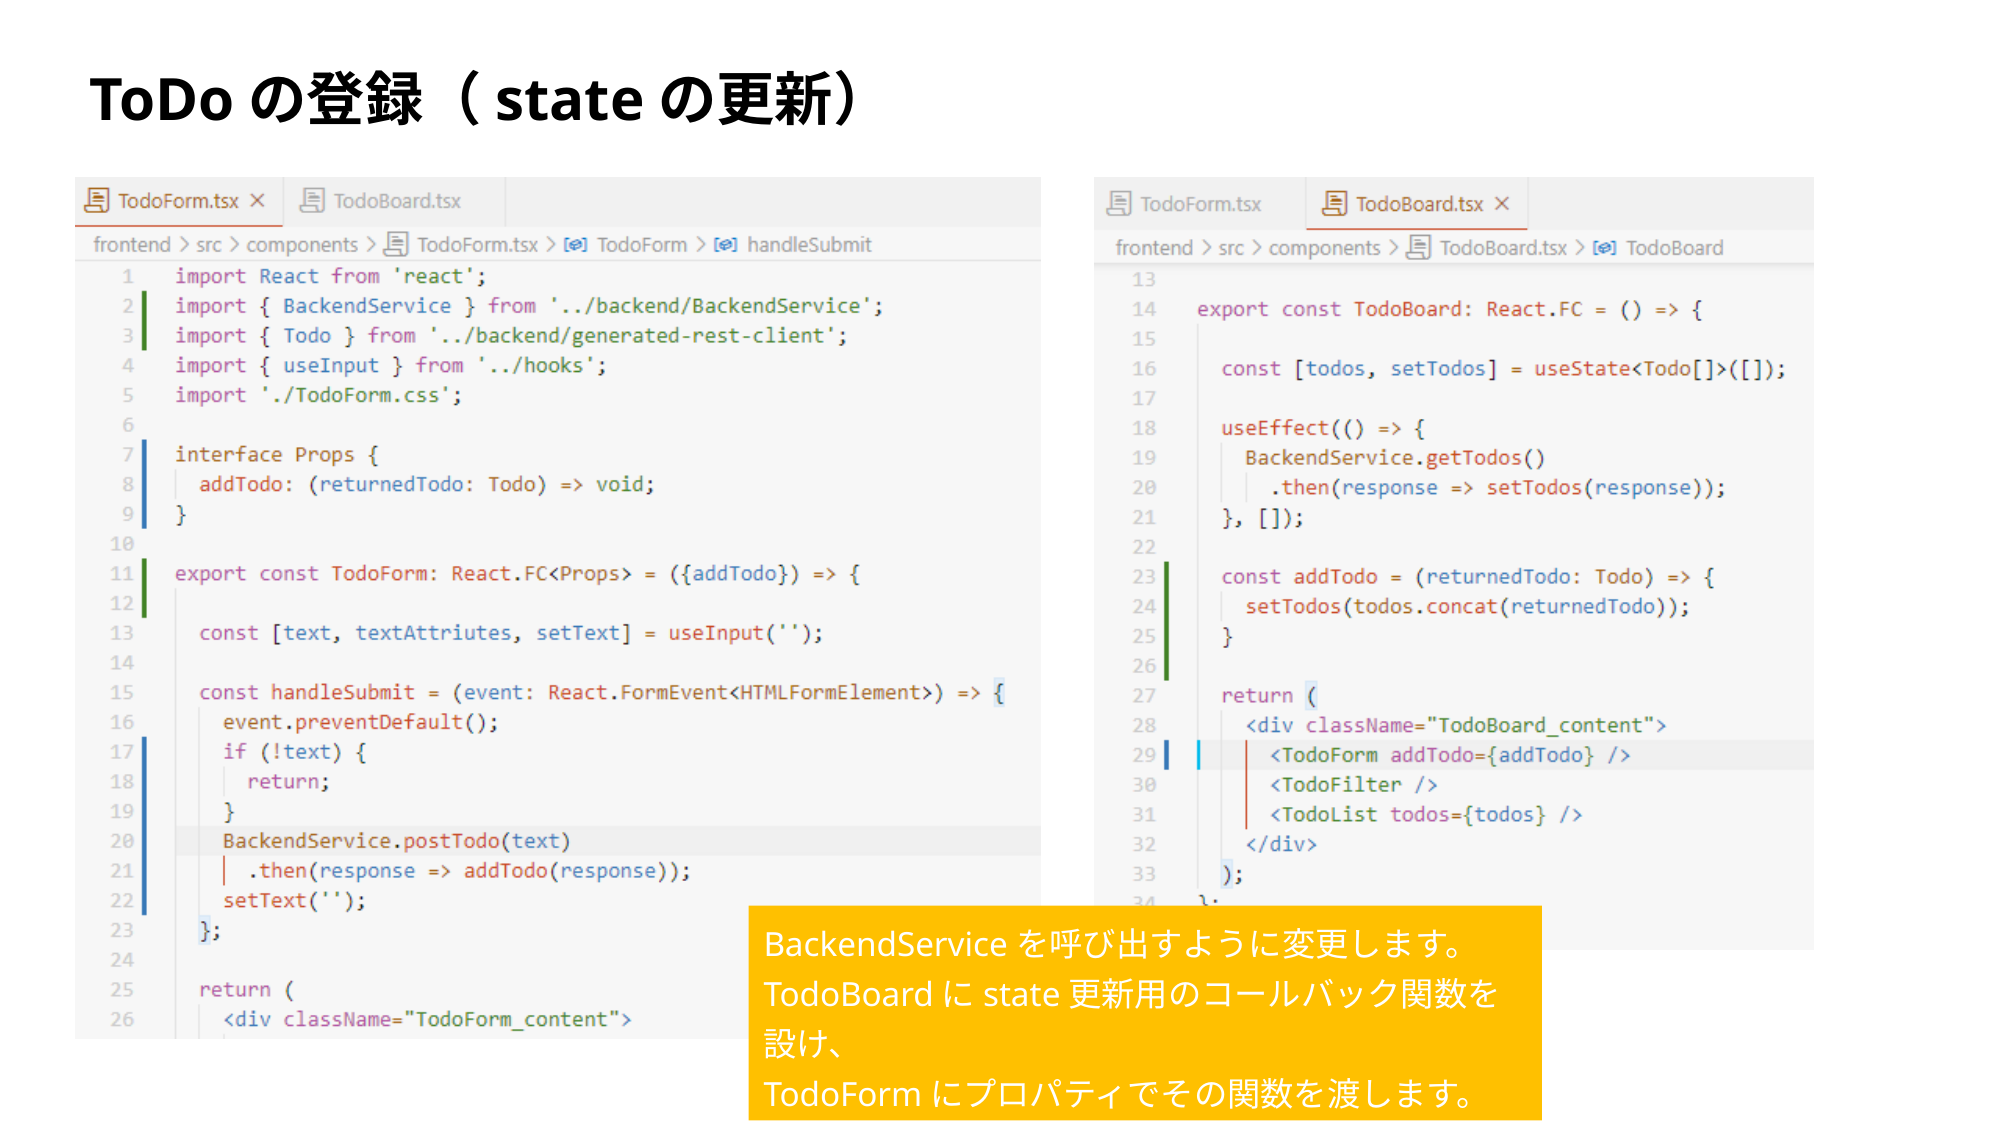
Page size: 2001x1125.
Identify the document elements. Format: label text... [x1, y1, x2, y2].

picture [1094, 177, 1814, 950]
text_box BackendServiceを呼び出すように変更します。 TodoBoardにstate更新用のコールバック関数を設け、 TodoFormにプロパティでその関数を渡します。 [748, 905, 1542, 1121]
picture [74, 177, 1041, 1039]
text_box ToDoの登録（stateの更新） [74, 54, 1454, 140]
